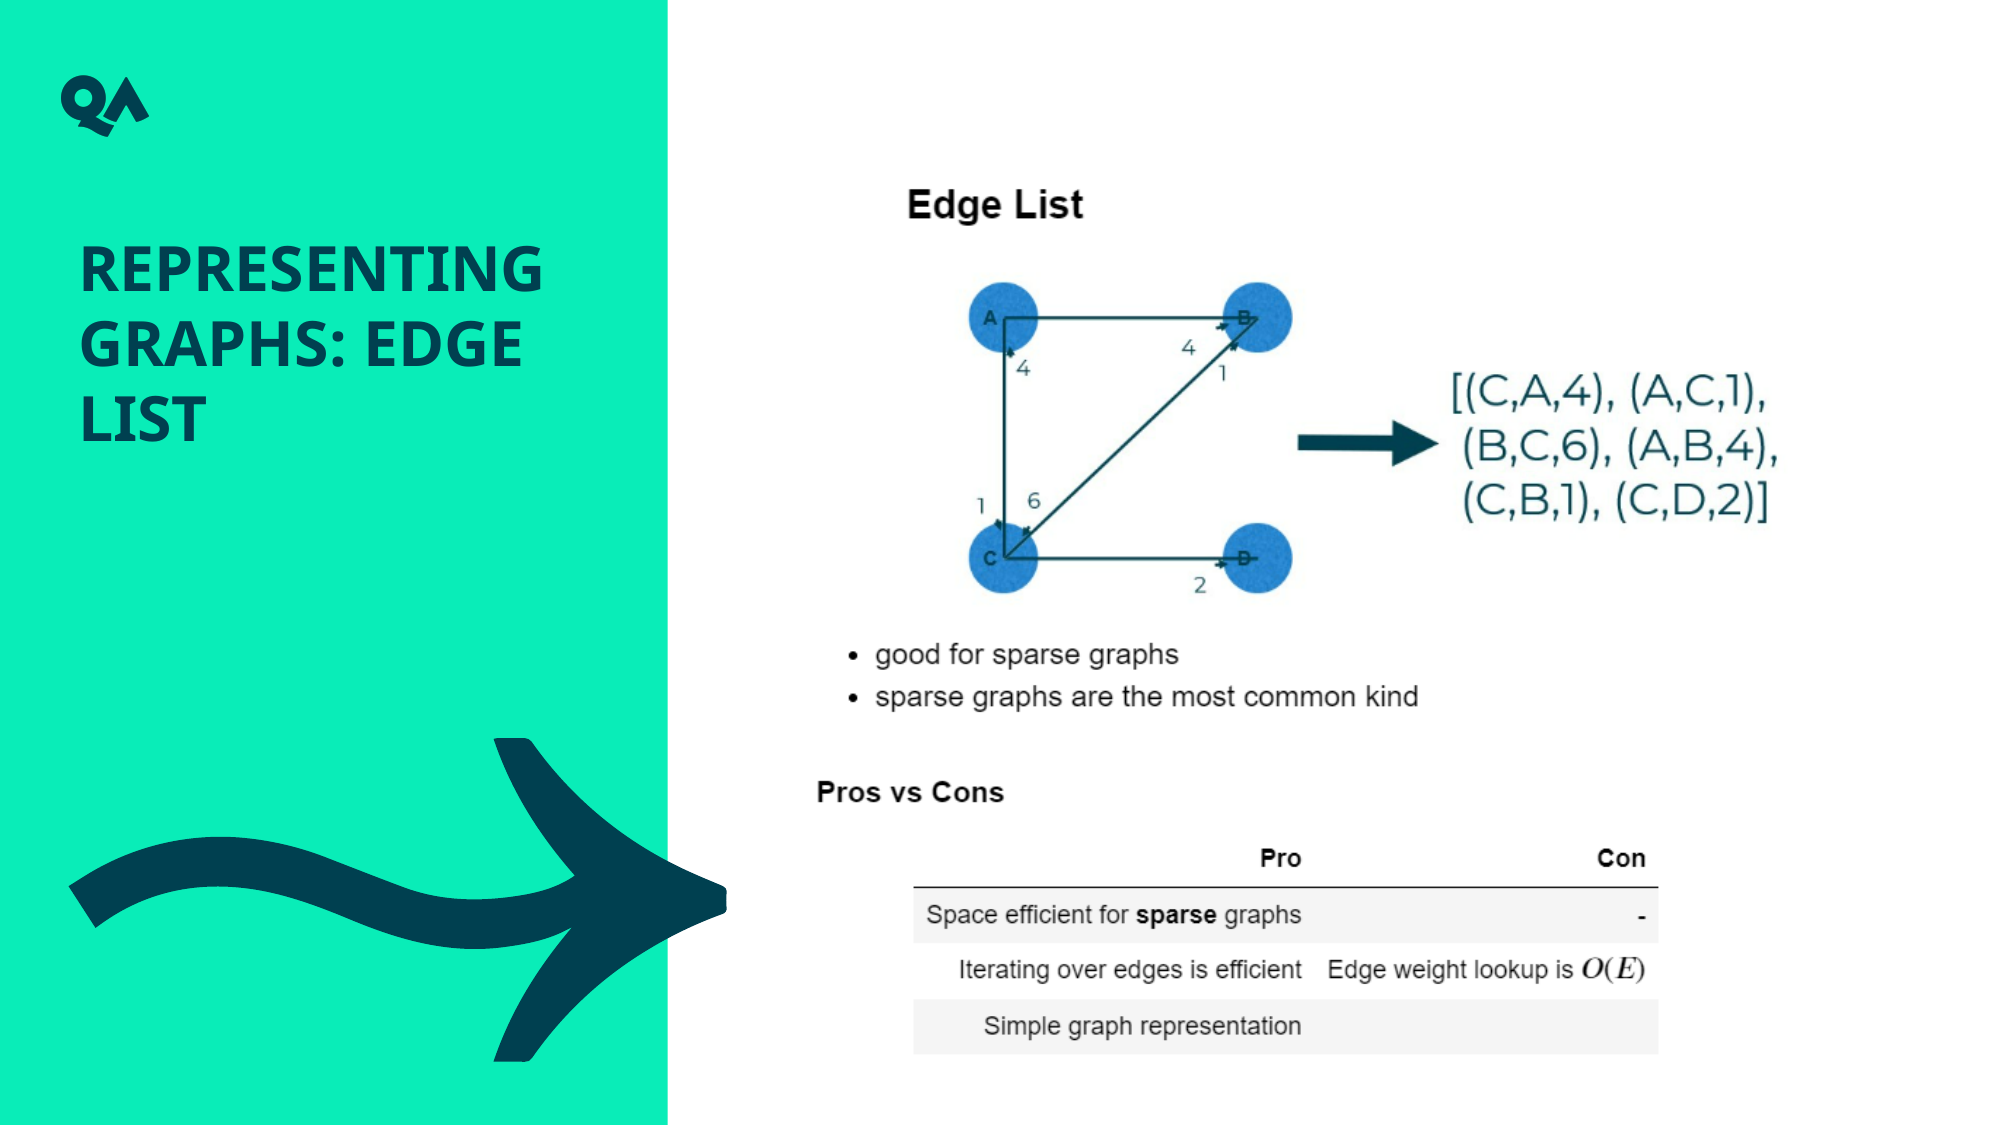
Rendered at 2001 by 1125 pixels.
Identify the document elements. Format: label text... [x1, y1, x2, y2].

picture [44, 61, 166, 148]
picture [898, 169, 1809, 621]
list Representing graphs: edge list [63, 221, 628, 673]
picture [811, 629, 1698, 1070]
